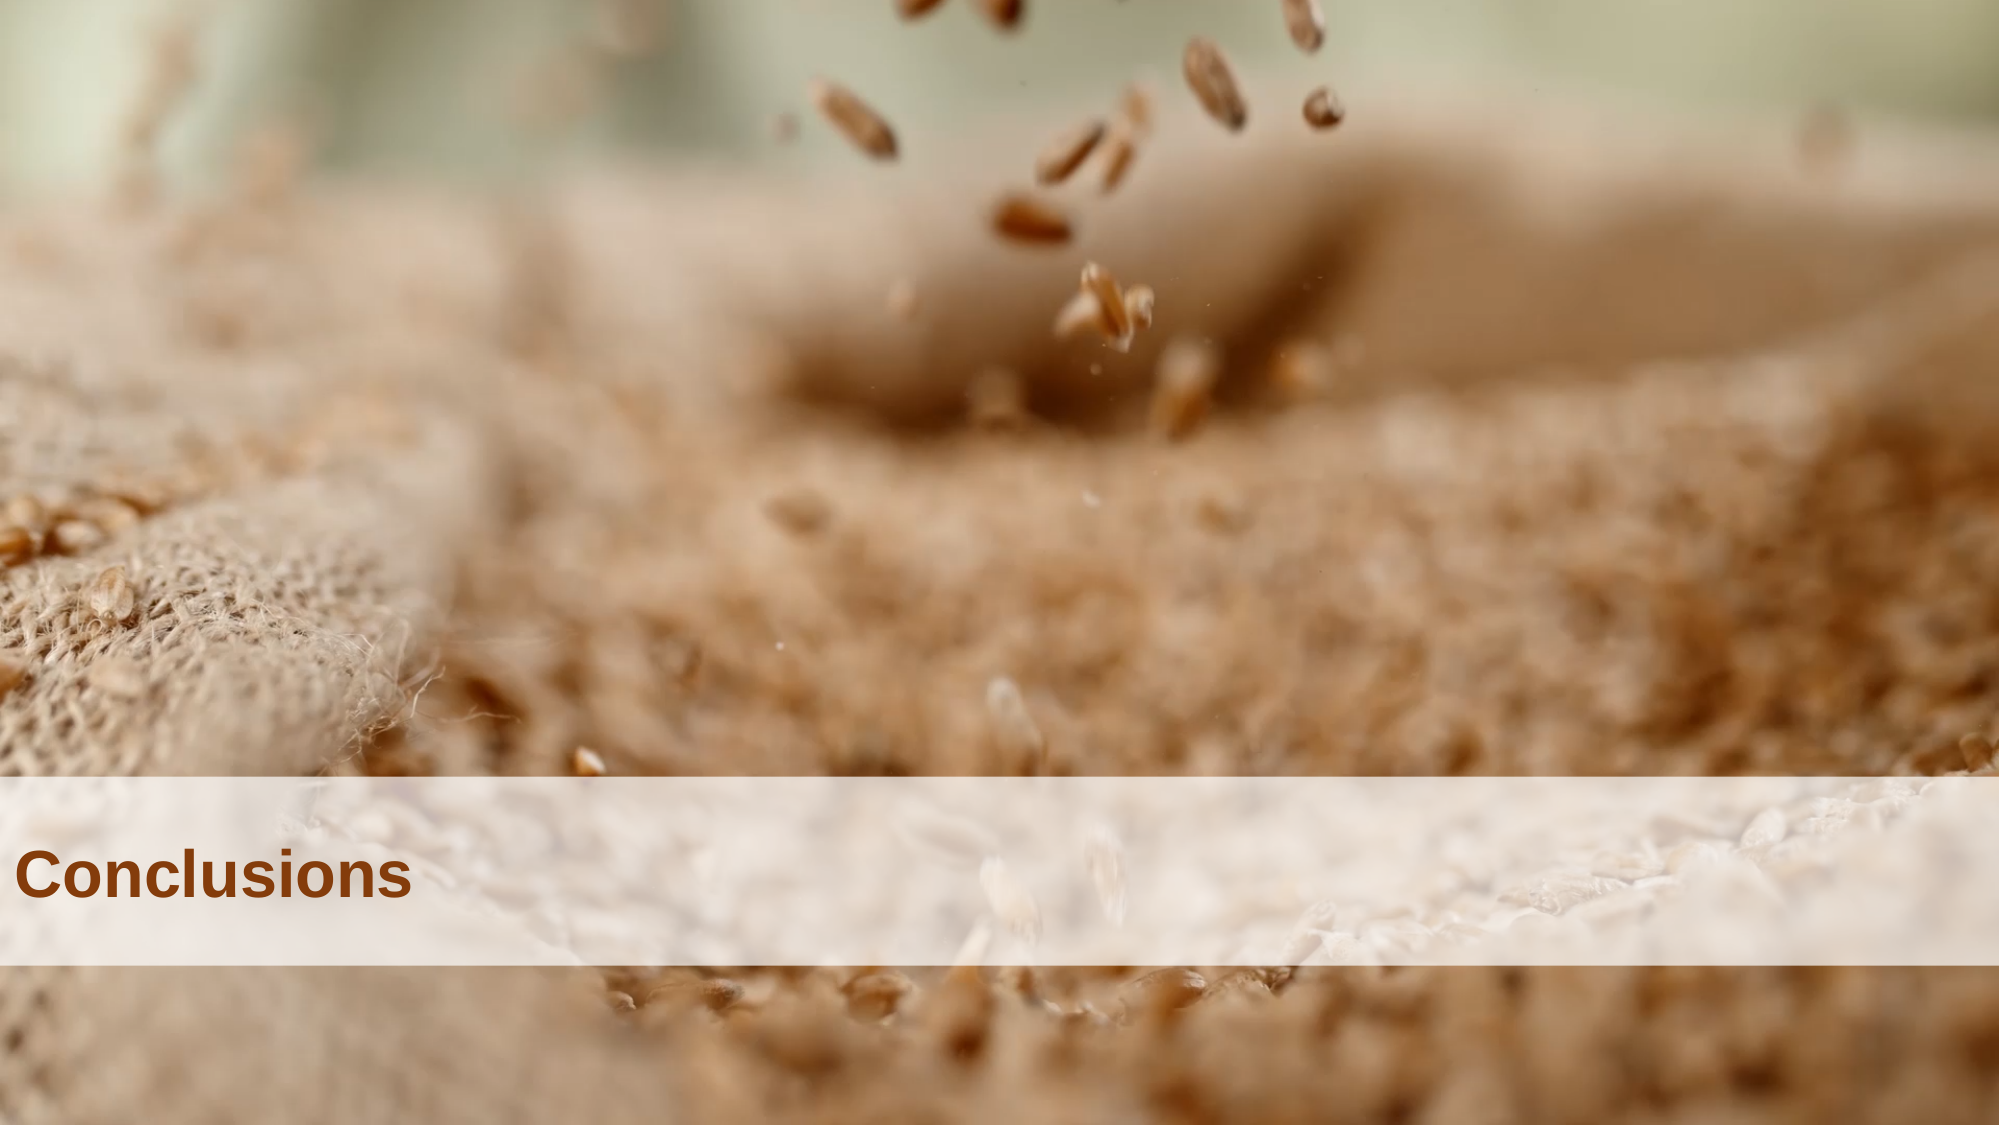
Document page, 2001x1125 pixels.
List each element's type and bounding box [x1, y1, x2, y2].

text_box [0, 0, 2000, 1125]
